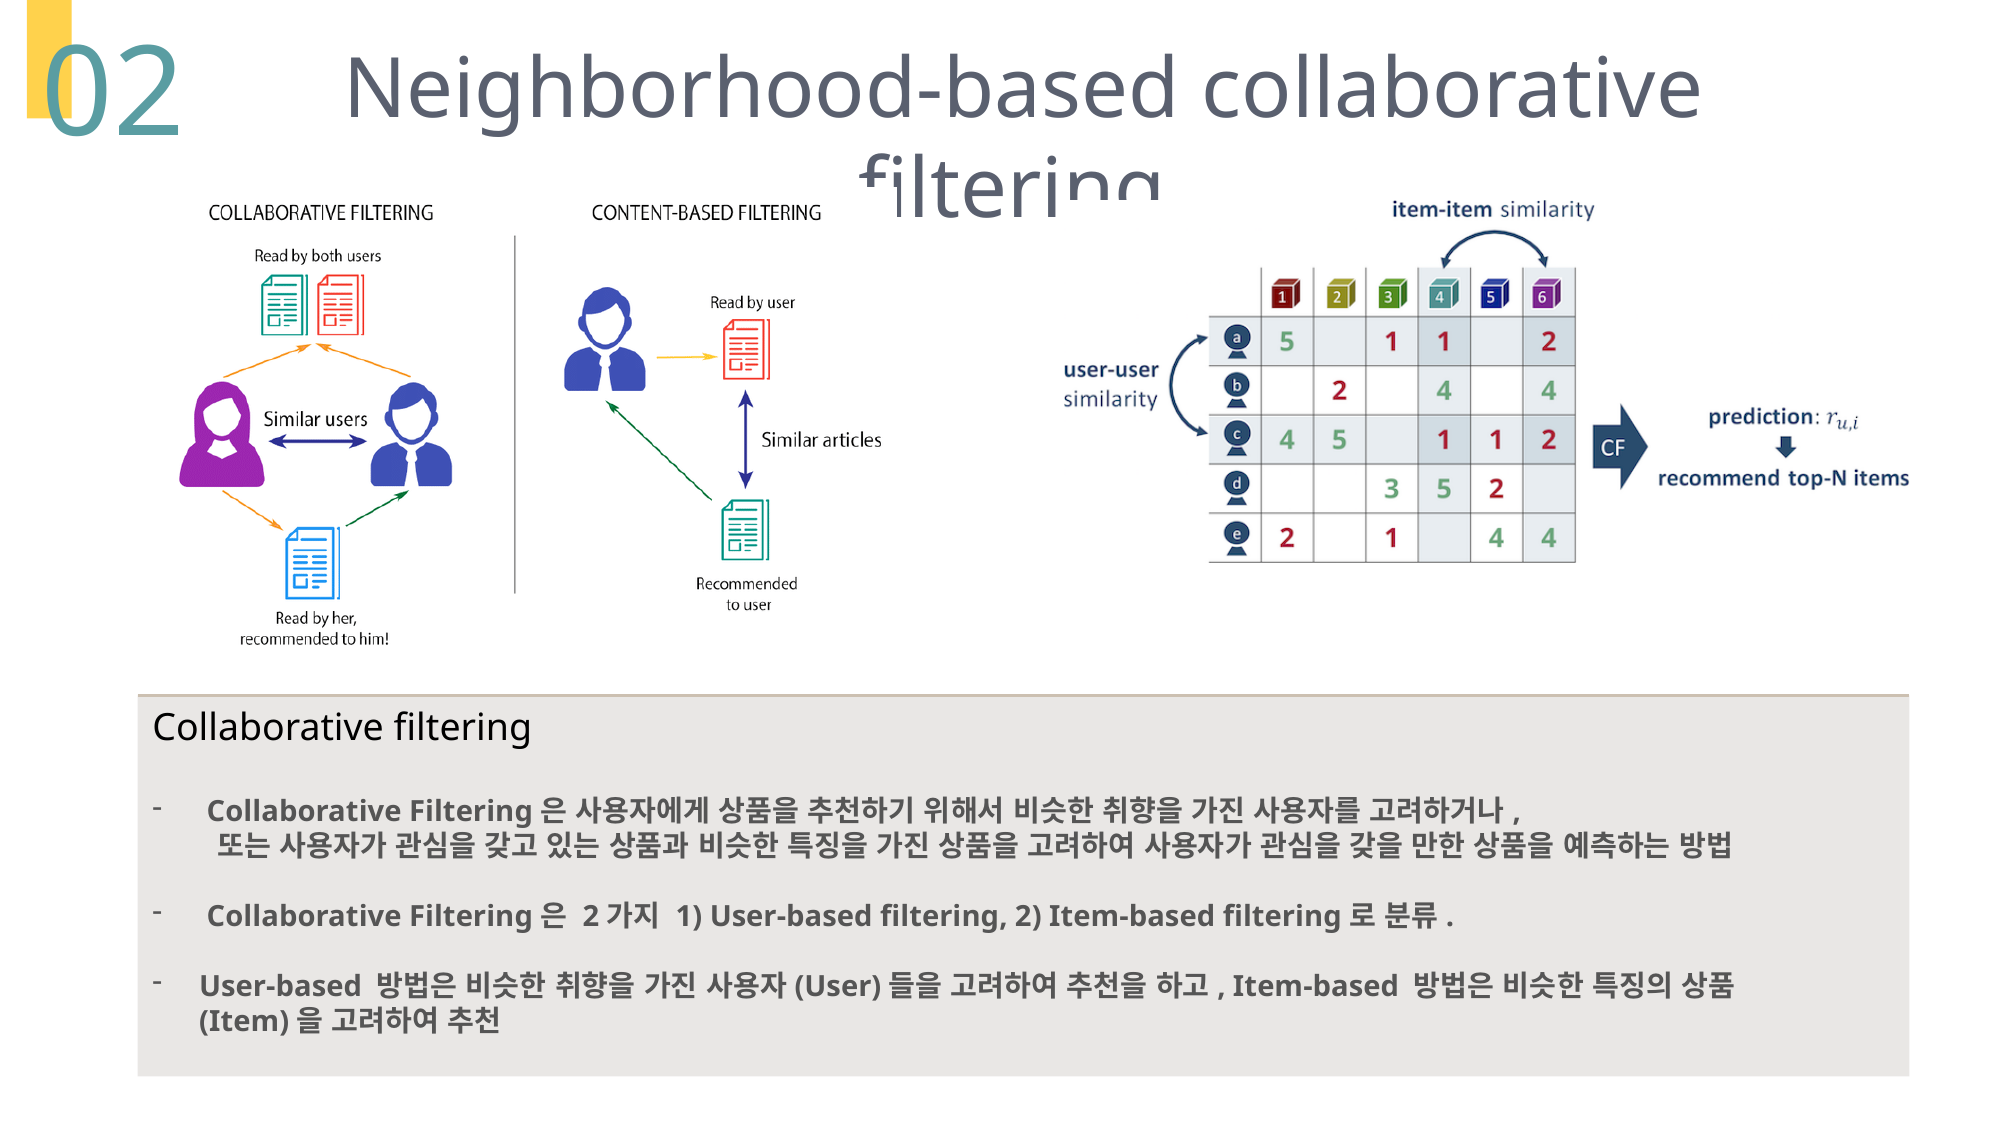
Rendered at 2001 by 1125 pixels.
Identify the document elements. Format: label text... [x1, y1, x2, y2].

text_box 02 [26, 3, 249, 168]
text_box Neighborhood-based collaborative filtering [166, 26, 1881, 242]
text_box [137, 695, 1910, 1077]
picture [137, 187, 897, 654]
picture [1064, 200, 1910, 563]
